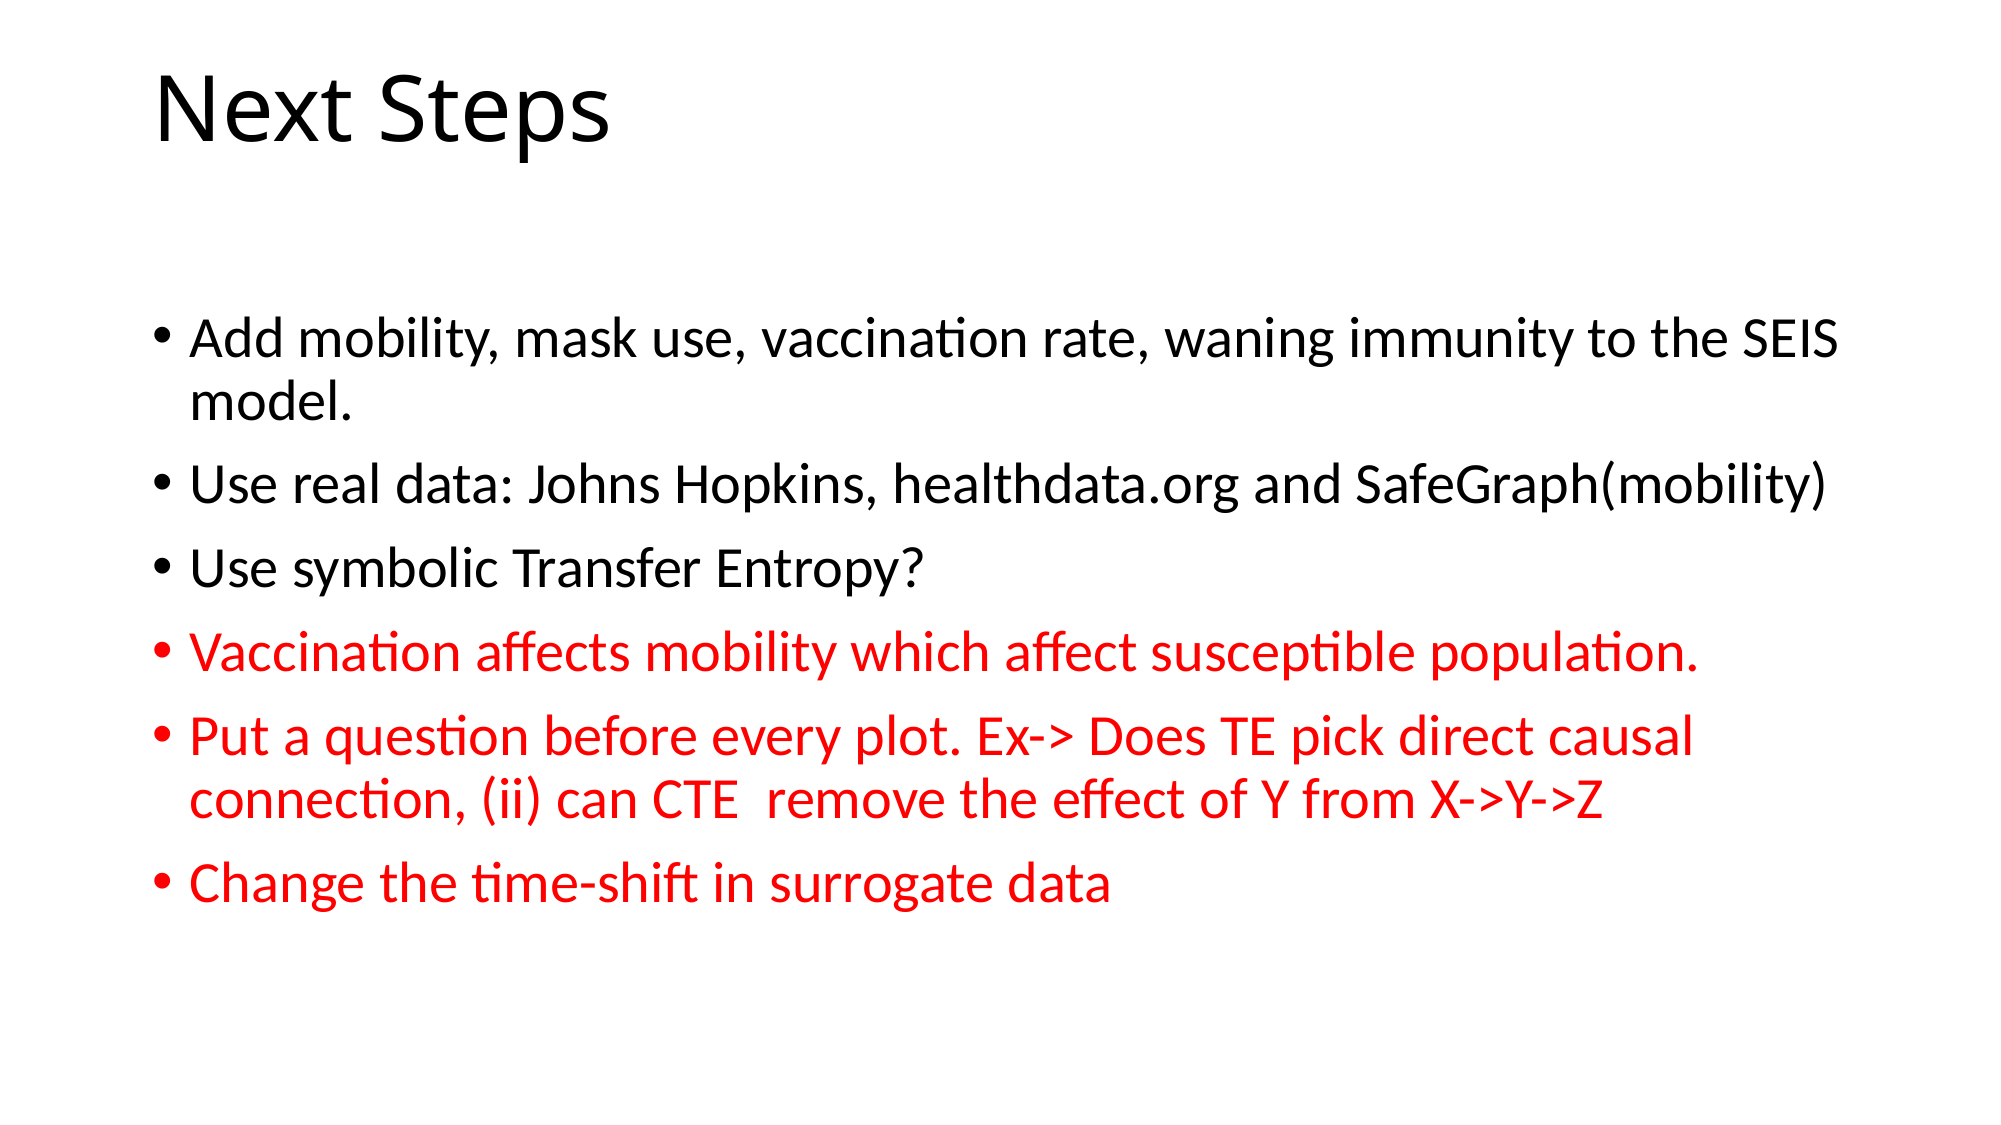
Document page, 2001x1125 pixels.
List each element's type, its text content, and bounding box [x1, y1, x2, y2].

list Add mobility, mask use, vaccination rate, waning immunity to the SEIS model. Use real data: Johns Hopkins, healthdata.org and SafeGraph(mobility) Use symbolic Transfer Entropy? Vaccination affects mobility which affect susceptible population. Put a question before every plot. Ex-> Does TE pick direct causal connection, (ii) can CTE remove the effect of Y from X->Y->Z Change the time-shift in surrogate data [137, 299, 1863, 1014]
title Next Steps [137, 40, 1863, 183]
